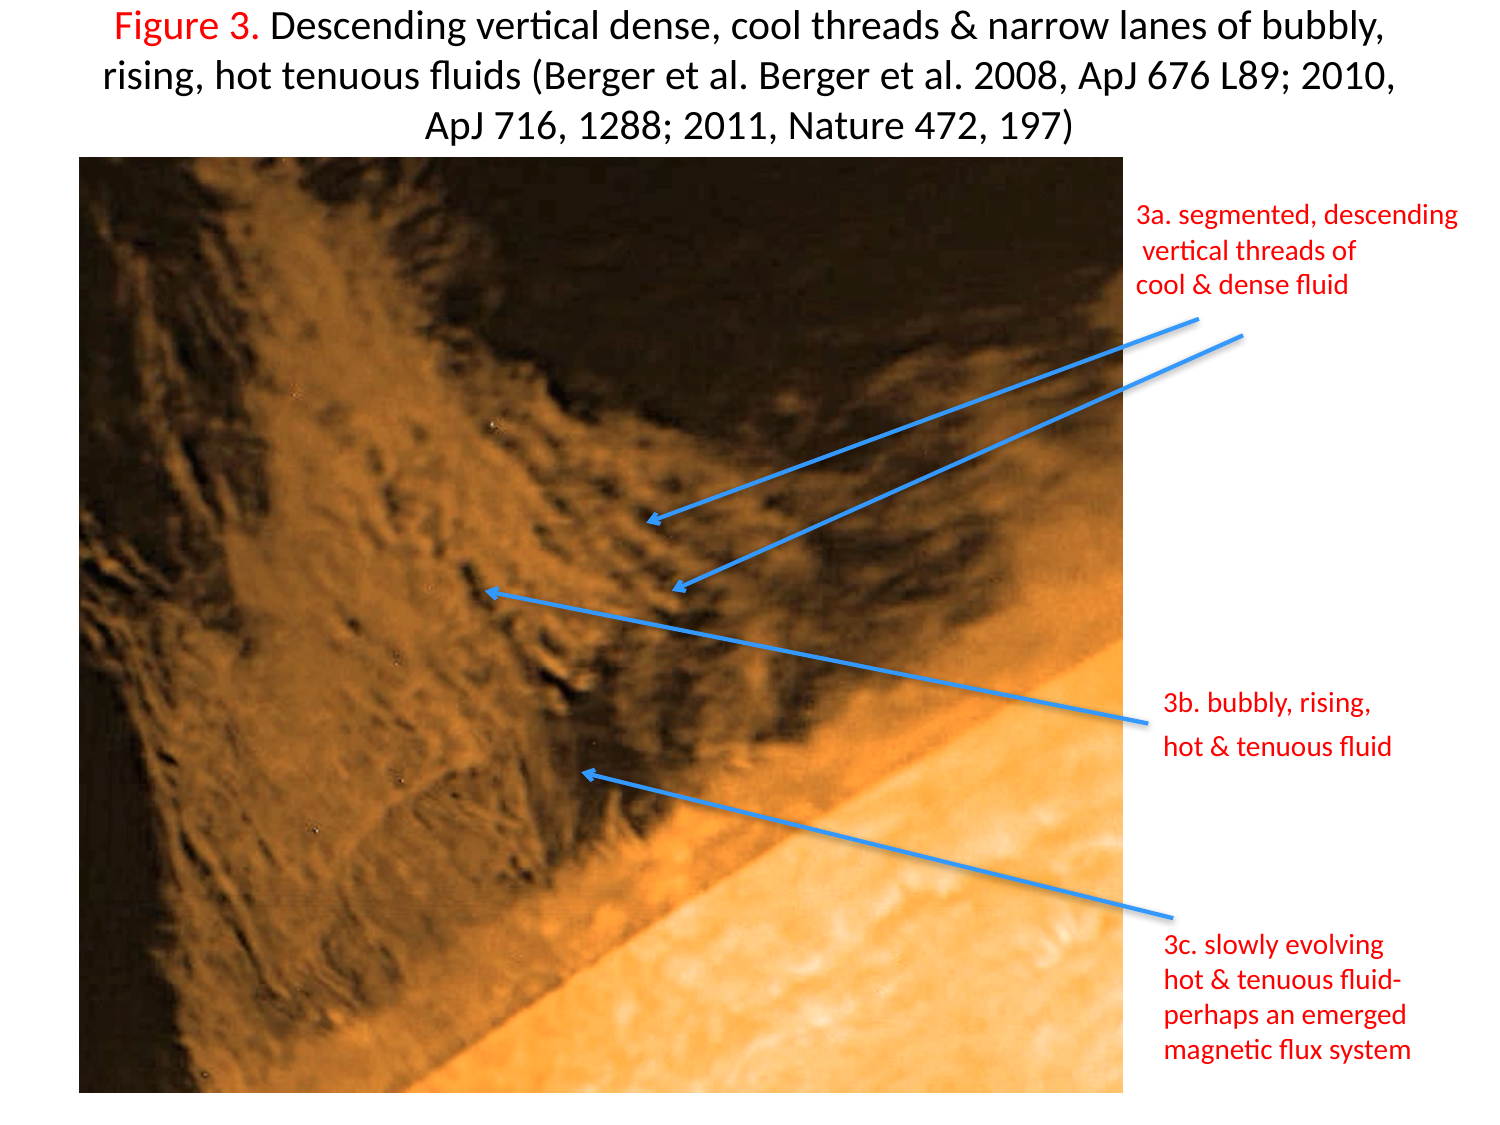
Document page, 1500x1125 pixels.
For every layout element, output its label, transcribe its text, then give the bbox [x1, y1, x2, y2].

picture [78, 156, 1123, 1093]
text_box 3b. bubbly, rising, hot & tenuous fluid [1148, 676, 1411, 771]
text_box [580, 771, 1174, 919]
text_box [645, 318, 1200, 524]
text_box 3a. segmented, descending vertical threads of cool & dense fluid [1129, 188, 1474, 309]
title Figure 3. Descending vertical dense, cool threads & narrow lanes of bubbly, rising, hot tenuous fluids (Berger et al. Berger et al. 2008, ApJ 676 L89; 2010, ApJ 716, 1288; 2011, Nature 472, 197) [75, 0, 1425, 167]
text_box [671, 335, 1244, 592]
text_box 3c. slowly evolving hot & tenuous fluid- perhaps an emerged magnetic flux system [1148, 918, 1429, 1073]
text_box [484, 590, 1149, 725]
